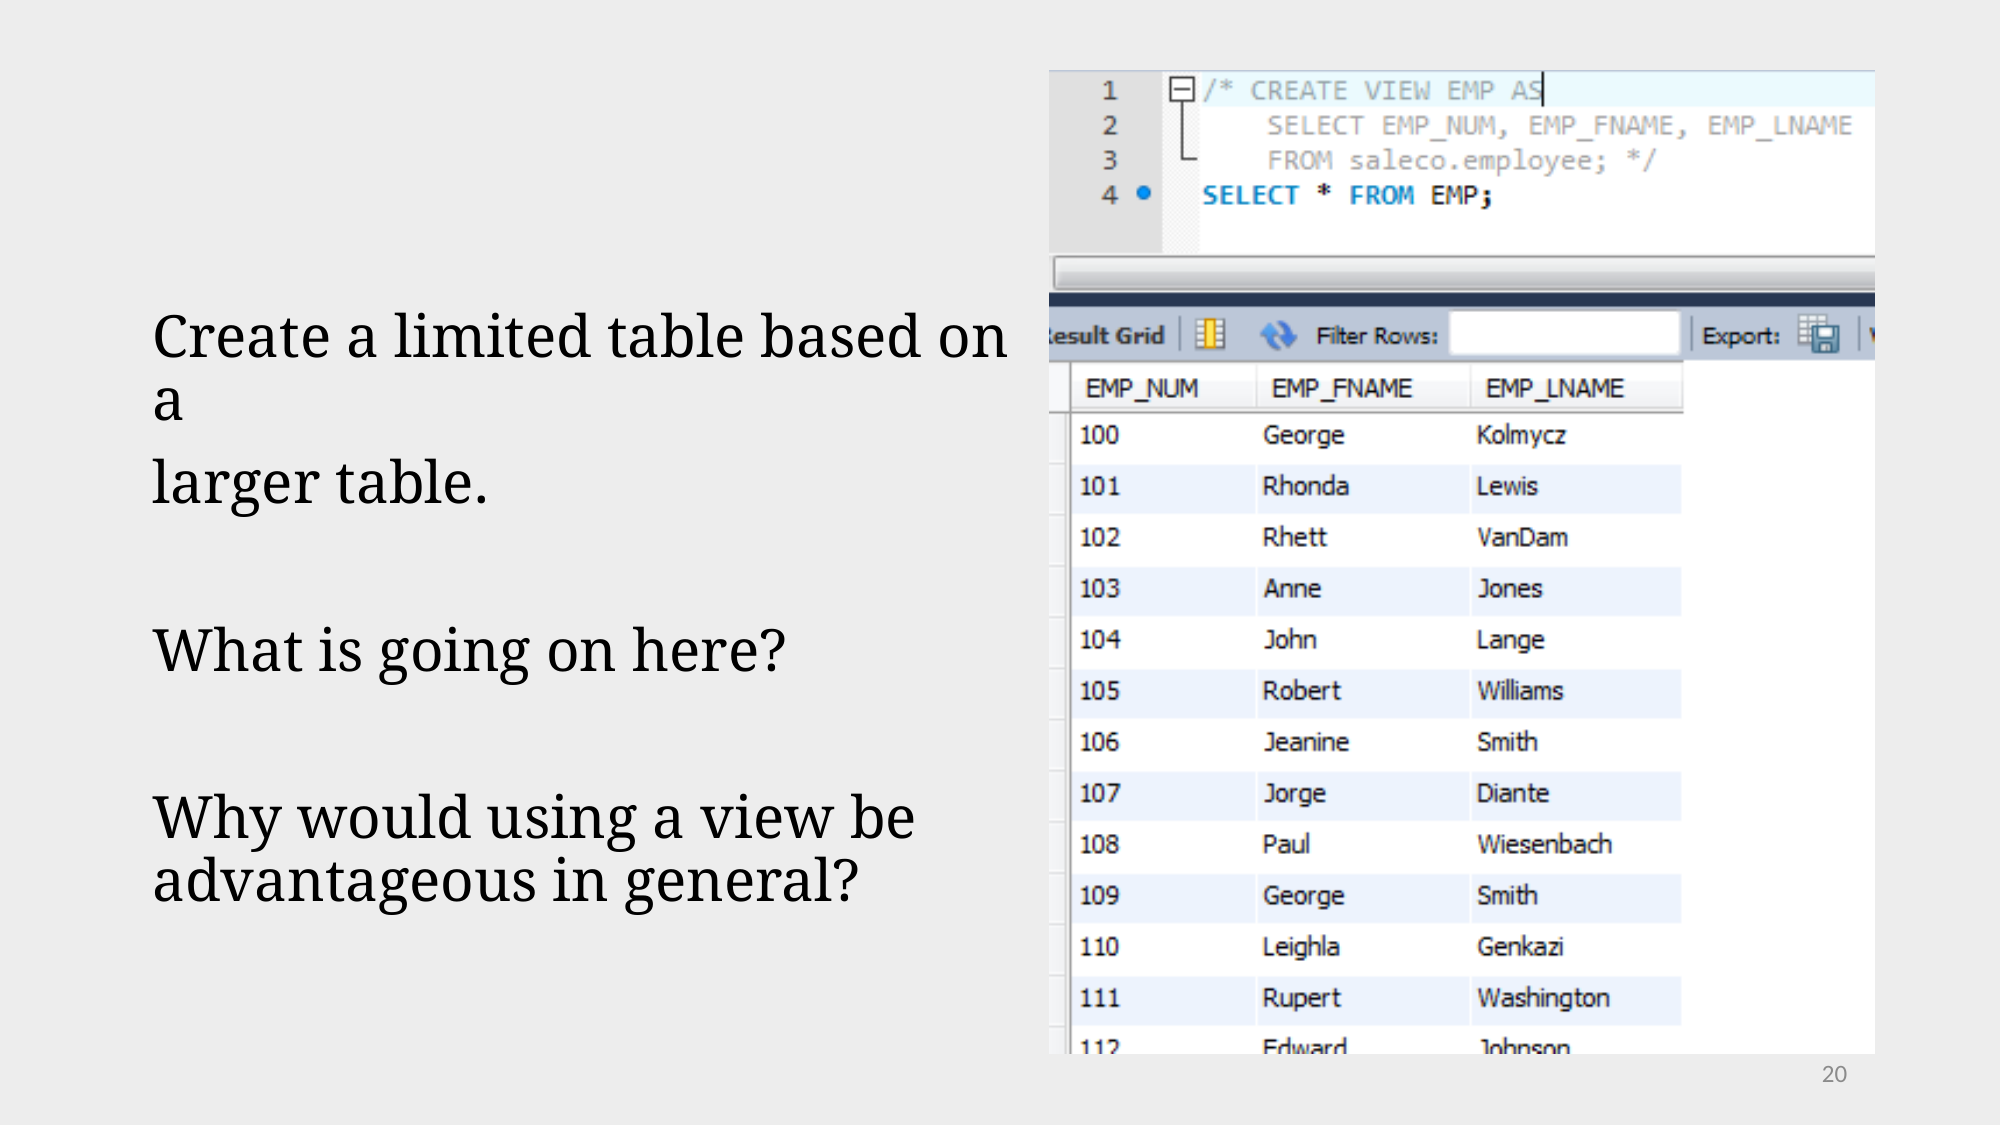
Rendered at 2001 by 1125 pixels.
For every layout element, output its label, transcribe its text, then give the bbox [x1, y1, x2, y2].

slide_number 20 [1412, 1054, 1863, 1103]
text_box Create a limited table based on a larger table. What is going on here? Why would using a view be advantageous in general? [137, 299, 1049, 1014]
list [1049, 70, 1875, 1054]
